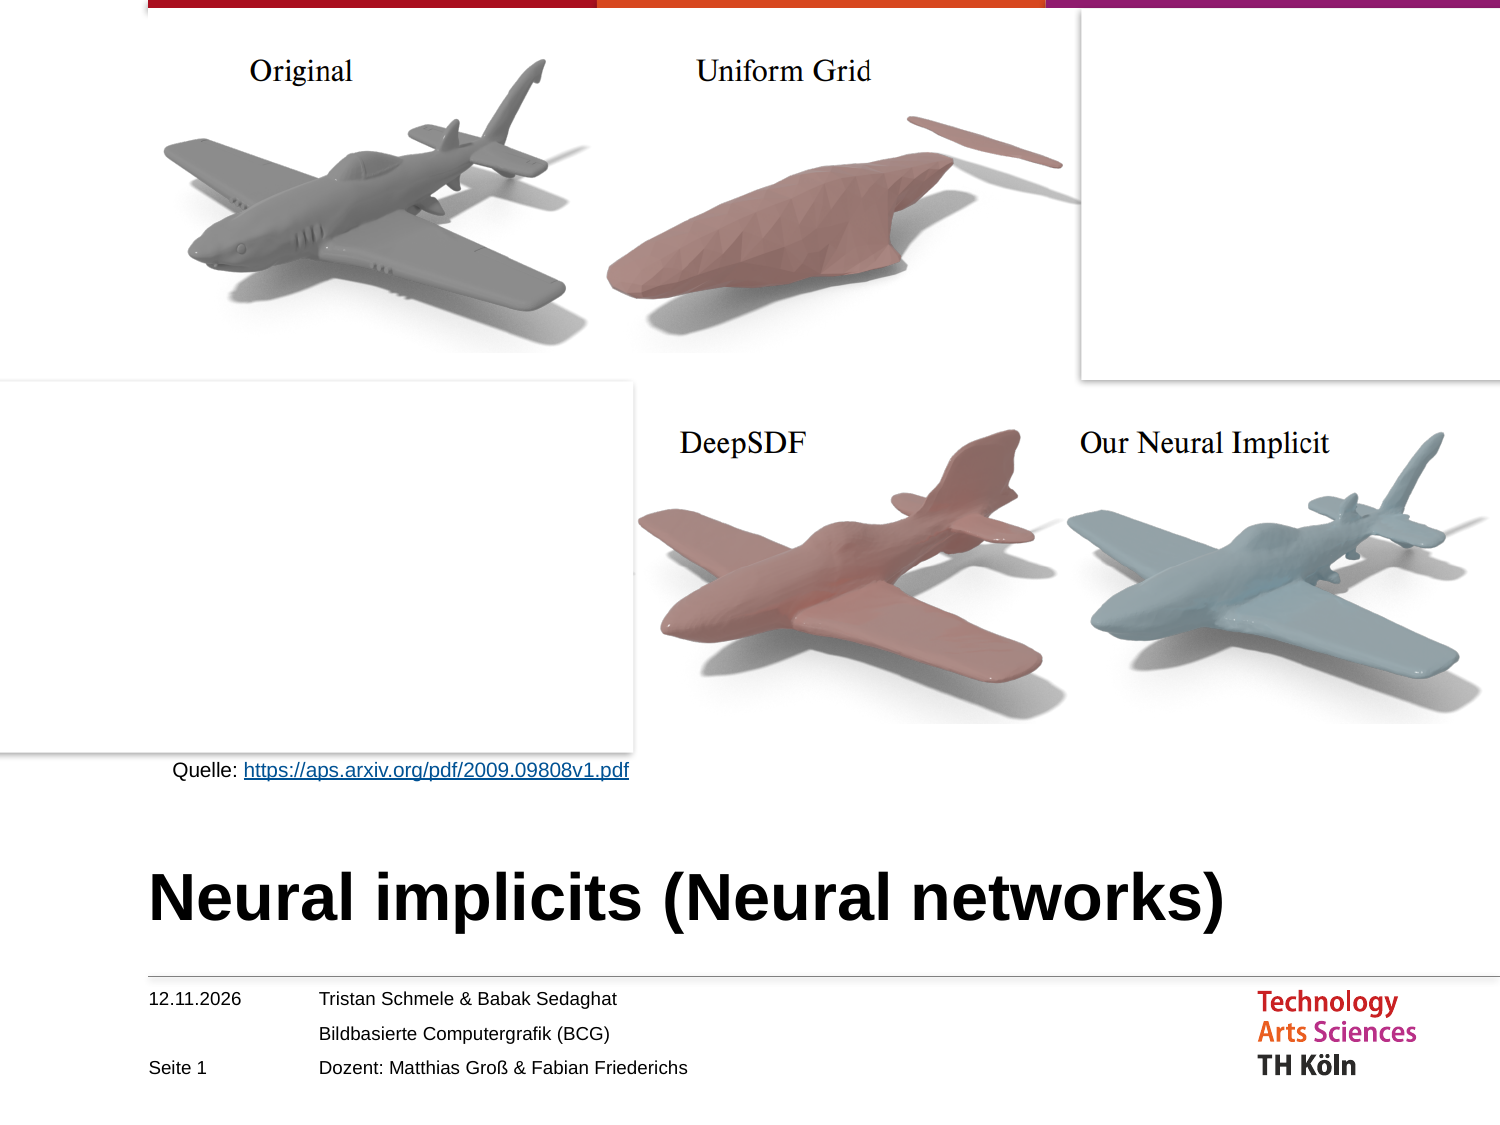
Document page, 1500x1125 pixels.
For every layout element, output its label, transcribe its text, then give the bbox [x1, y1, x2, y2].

text_box Quelle: https://aps.arxiv.org/pdf/2009.09808v1.pdf [157, 764, 644, 789]
title Neural implicits (Neural networks) [148, 871, 1278, 977]
slide_number Seite 1 [148, 1043, 308, 1079]
picture [0, 8, 1500, 753]
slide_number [148, 986, 308, 1016]
